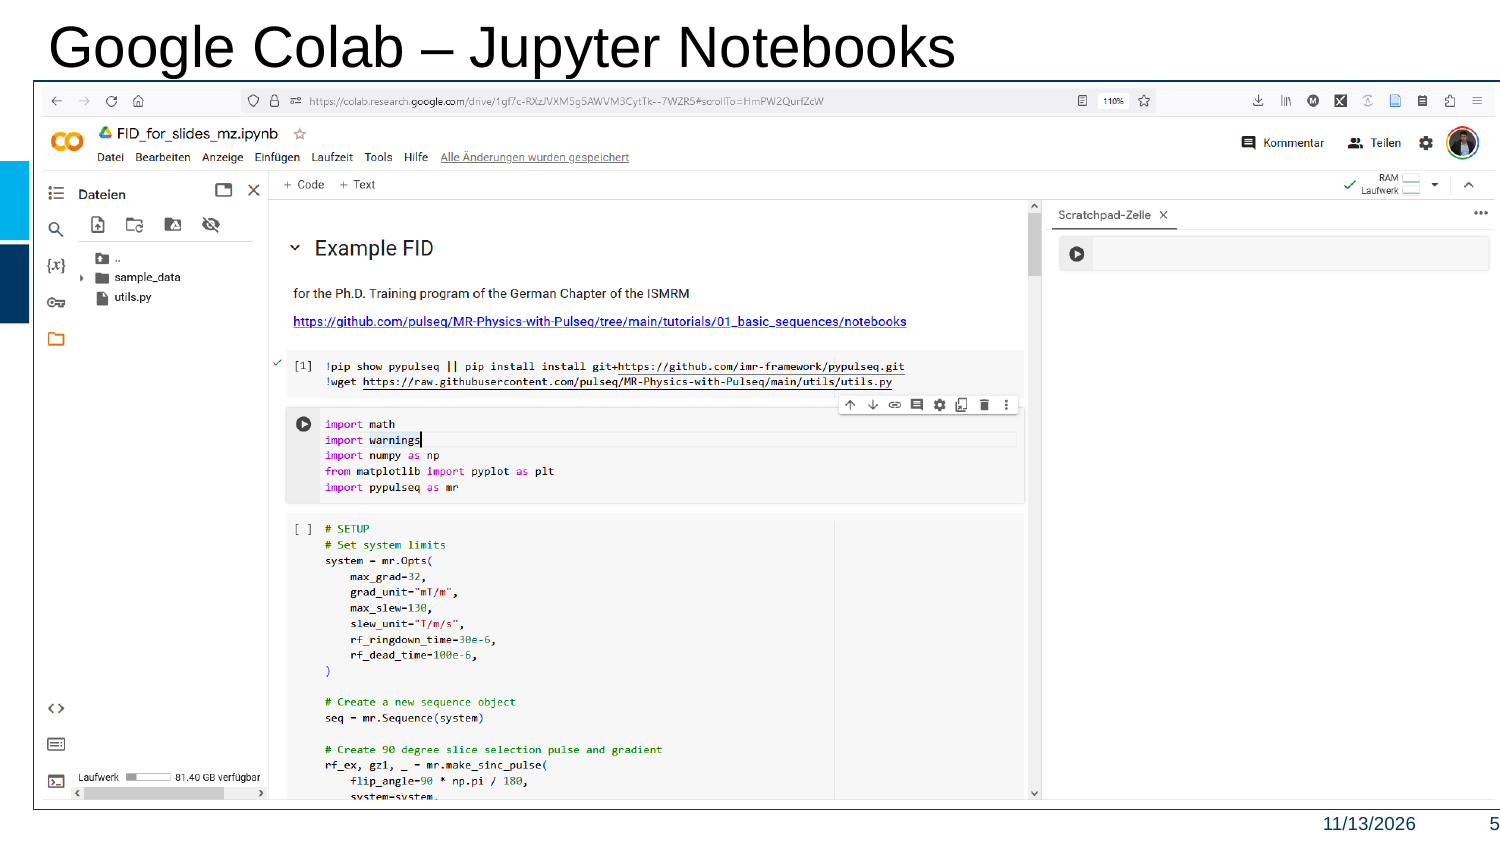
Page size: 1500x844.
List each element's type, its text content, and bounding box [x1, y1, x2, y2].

picture [41, 85, 1495, 801]
slide_number 5 [1382, 812, 1500, 836]
title Google Colab – Jupyter Notebooks [33, 8, 1328, 81]
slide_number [1322, 812, 1382, 836]
